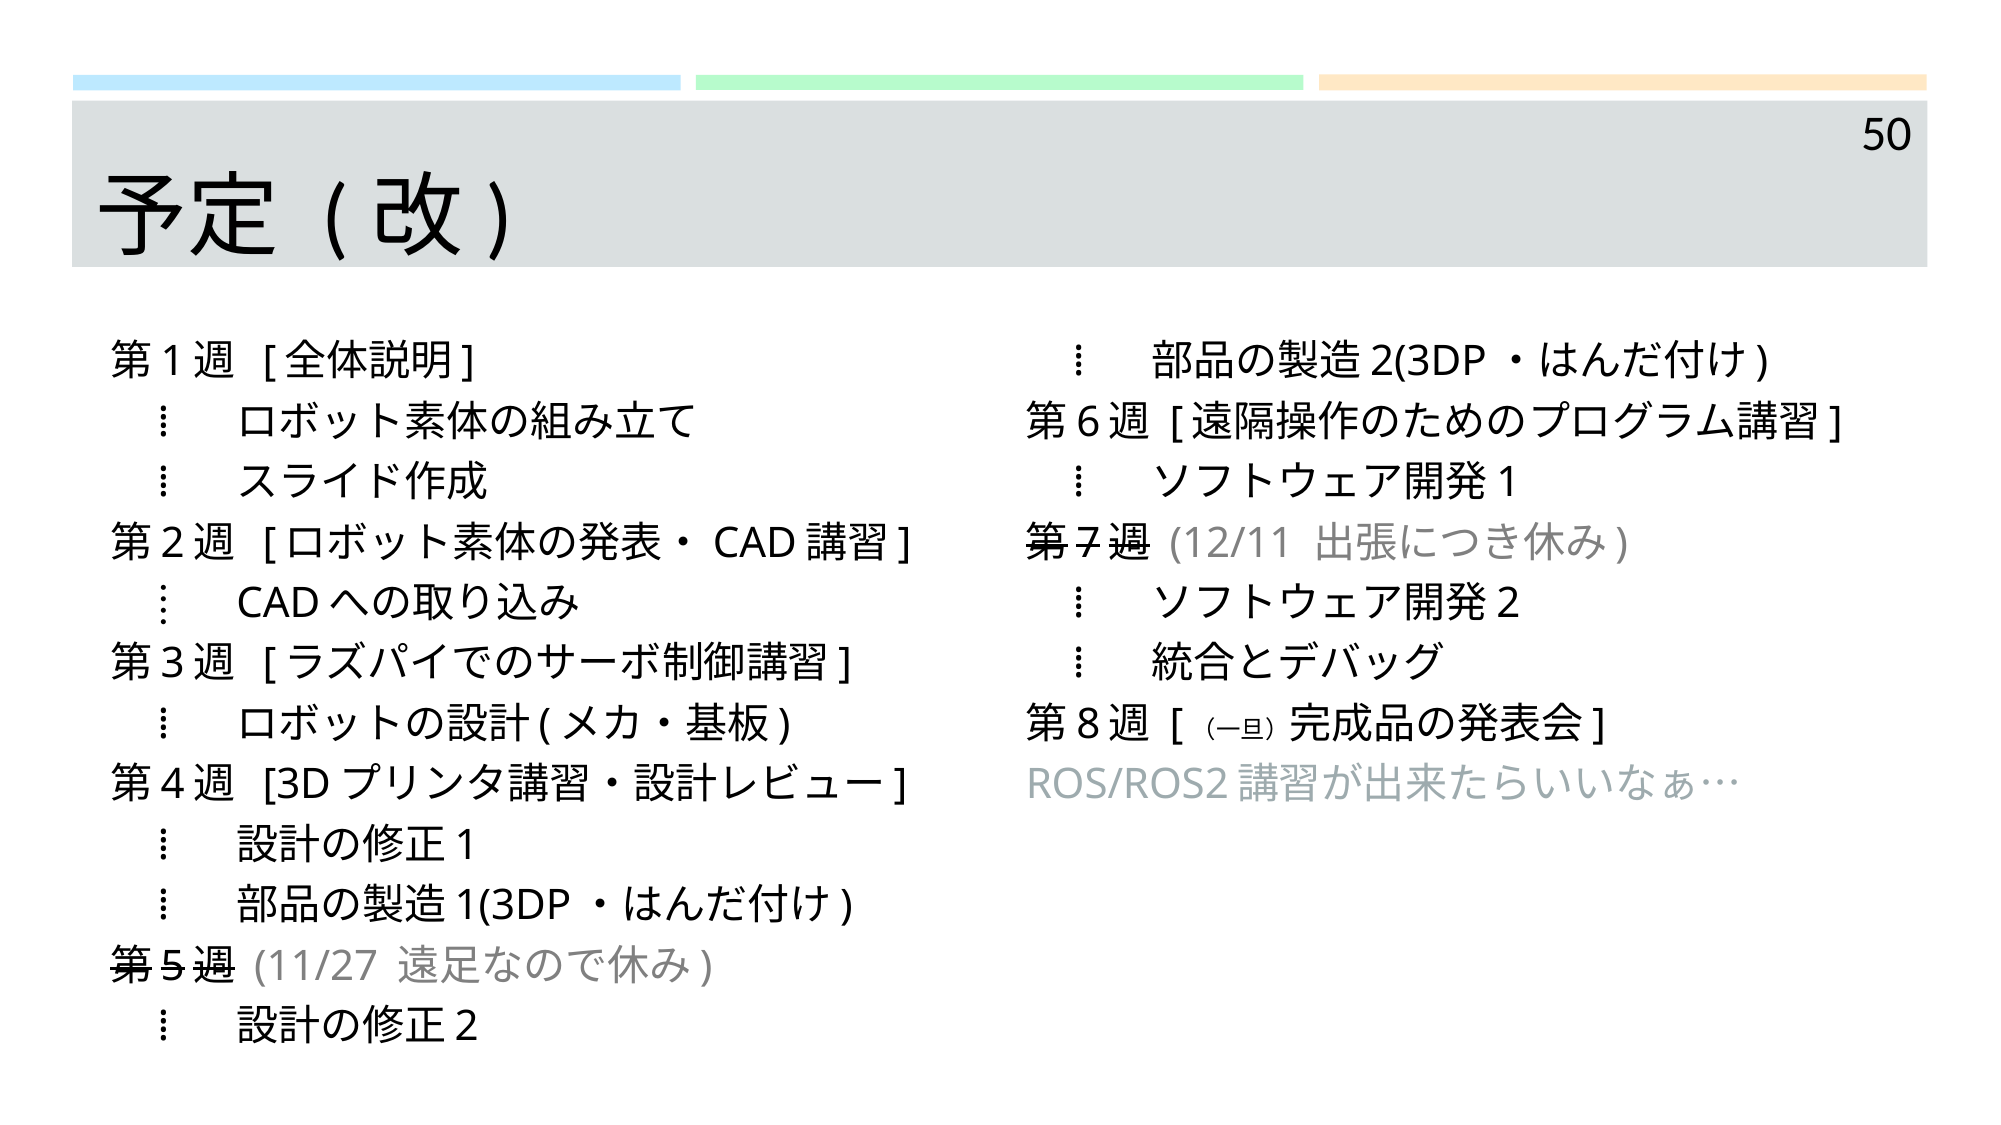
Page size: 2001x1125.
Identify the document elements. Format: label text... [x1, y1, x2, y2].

title 予定 (改) [72, 115, 1905, 267]
slide_number 50 [1754, 100, 1927, 161]
list 第1週 [全体説明] ⁞ ロボット素体の組み立て ⁞ スライド作成 第2週 [ロボット素体の発表・CAD講習] ⁞ CADへの取り込み 第3週 [ラズパイでのサーボ制御講習] ⁞ ロボットの設計(メカ・基板) 第4週 [3Dプリンタ講習・設計レビュー] ⁞ 設計の修正1 ⁞ 部品の製造1(3DP・はんだ付け) 第5週 (11/27 遠足なので休み) ⁞ 設計の修正2 ⁞ 部品の製造2(3DP・はんだ付け) 第6週 [遠隔操作のためのプログラム講習] ⁞ ソフトウェア開発1 第7週 (12/11 出張につき休み) ⁞ ソフトウェア開発2 ⁞ 統合とデバッグ 第8週 [（一旦）完成品の発表会] ROS/ROS2講習が出来たらいいなぁ… [95, 316, 1927, 1074]
